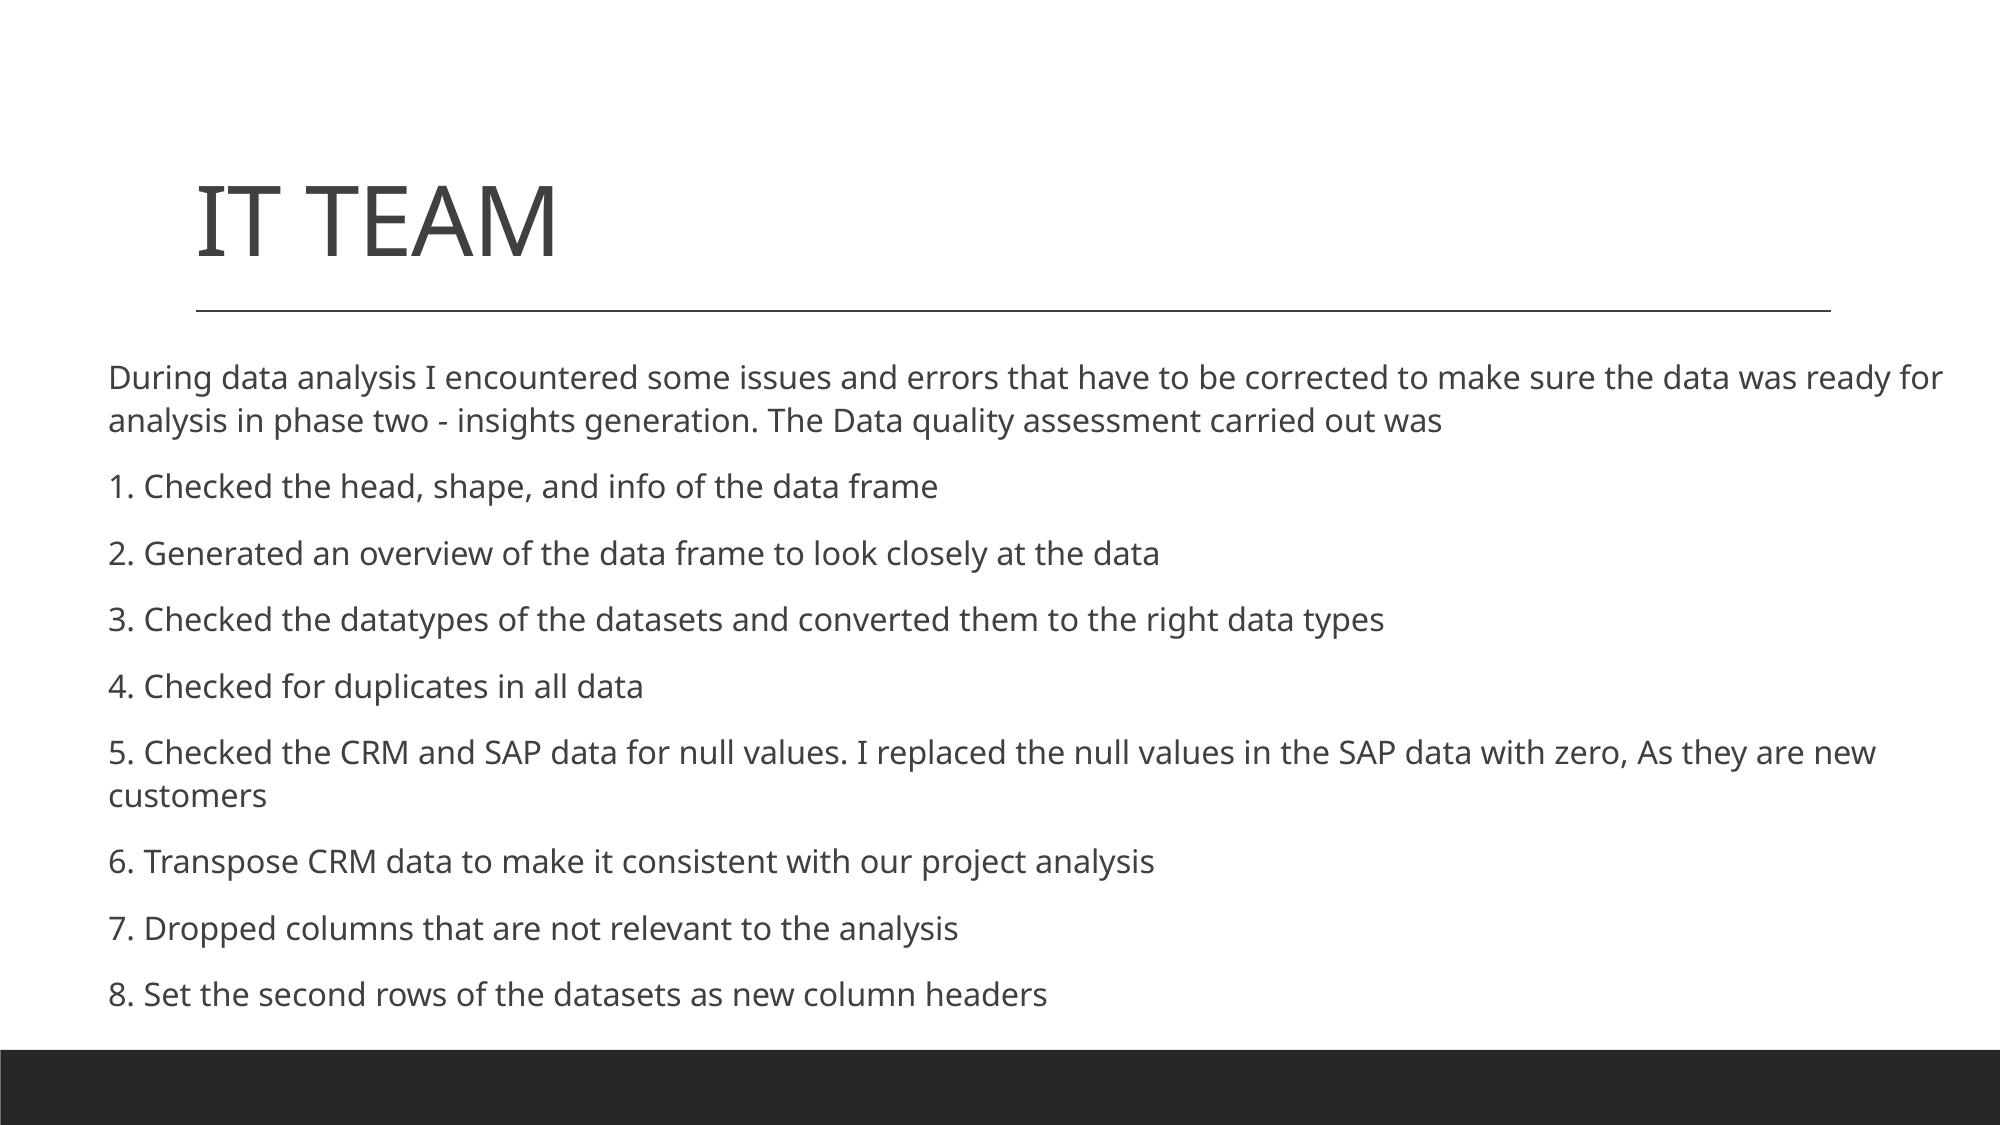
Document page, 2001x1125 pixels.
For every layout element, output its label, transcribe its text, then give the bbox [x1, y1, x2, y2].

title IT TEAM [180, 47, 1830, 285]
list During data analysis I encountered some issues and errors that have to be corrected to make sure the data was ready for analysis in phase two - insights generation. The Data quality assessment carried out was 1. Checked the head, shape, and info of the data frame 2. Generated an overview of the data frame to look closely at the data 3. Checked the datatypes of the datasets and converted them to the right data types 4. Checked for duplicates in all data 5. Checked the CRM and SAP data for null values. I replaced the null values in the SAP data with zero, As they are new customers 6. Transpose CRM data to make it consistent with our project analysis 7. Dropped columns that are not relevant to the analysis 8. Set the second rows of the datasets as new column headers [93, 345, 1965, 1023]
